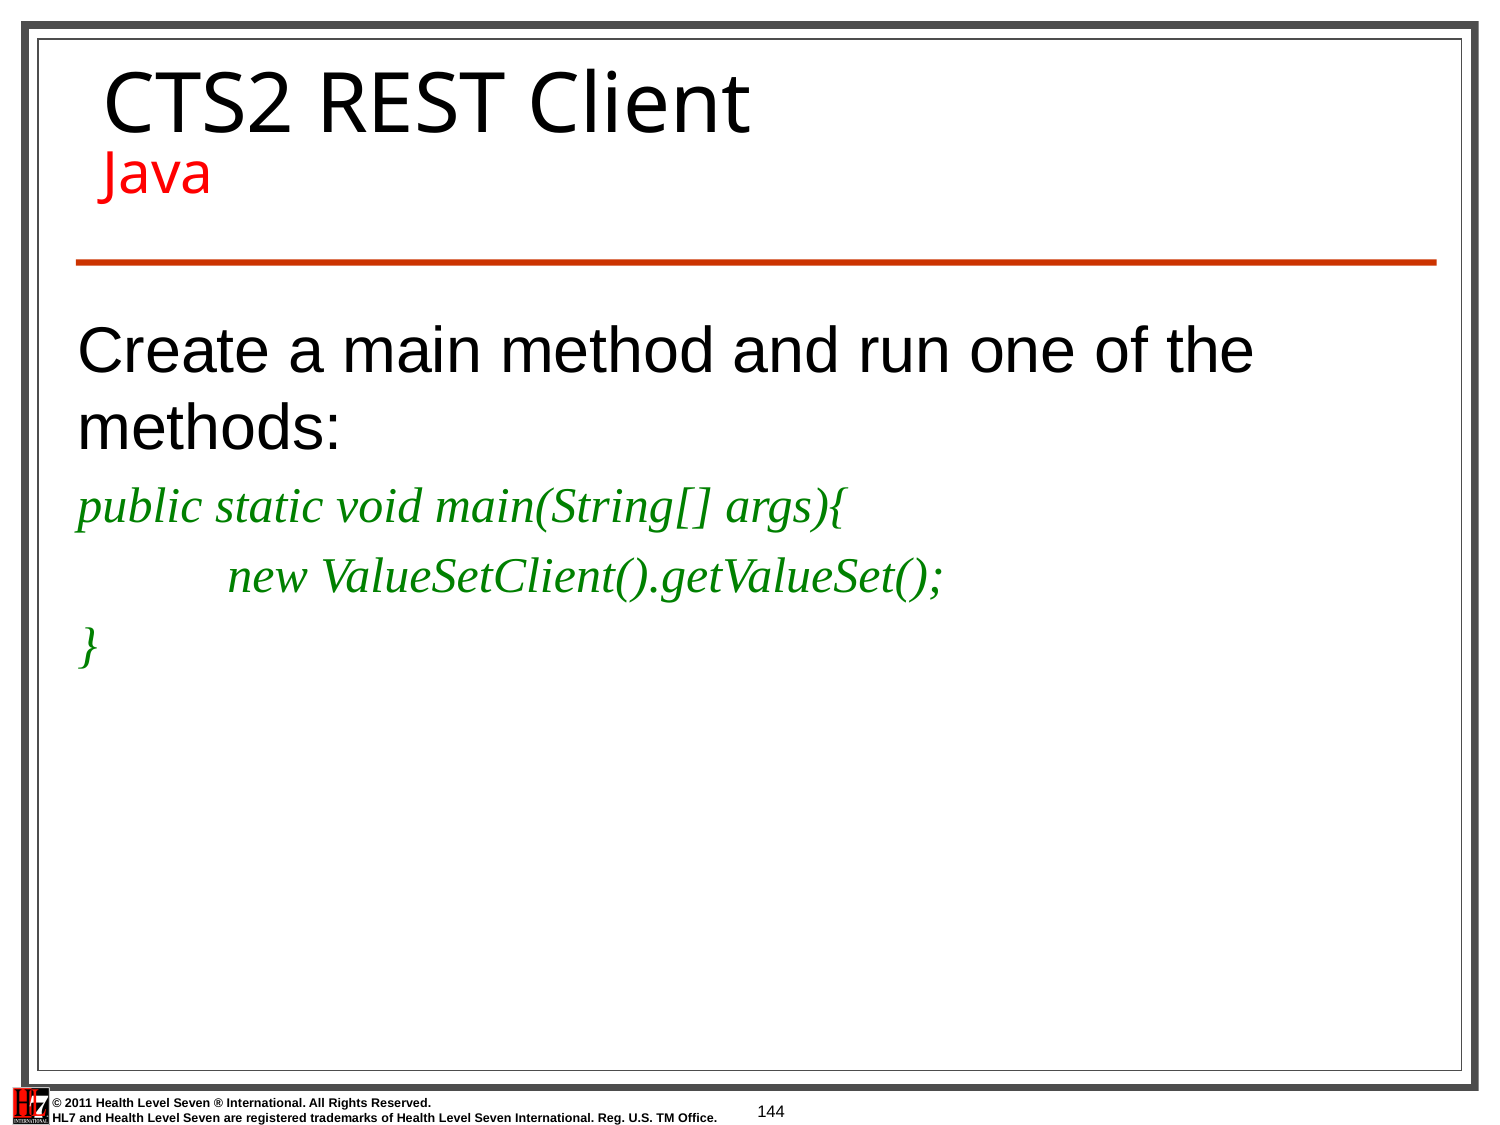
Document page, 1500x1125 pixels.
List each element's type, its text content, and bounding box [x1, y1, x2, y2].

title CTS2 REST Client Java [87, 77, 1426, 213]
list Create a main method and run one of the methods: public static void main(String[] args){ new ValueSetClient().getValueSet(); } [62, 299, 1438, 1026]
picture [12, 1087, 50, 1125]
slide_number 144 [712, 1071, 801, 1125]
